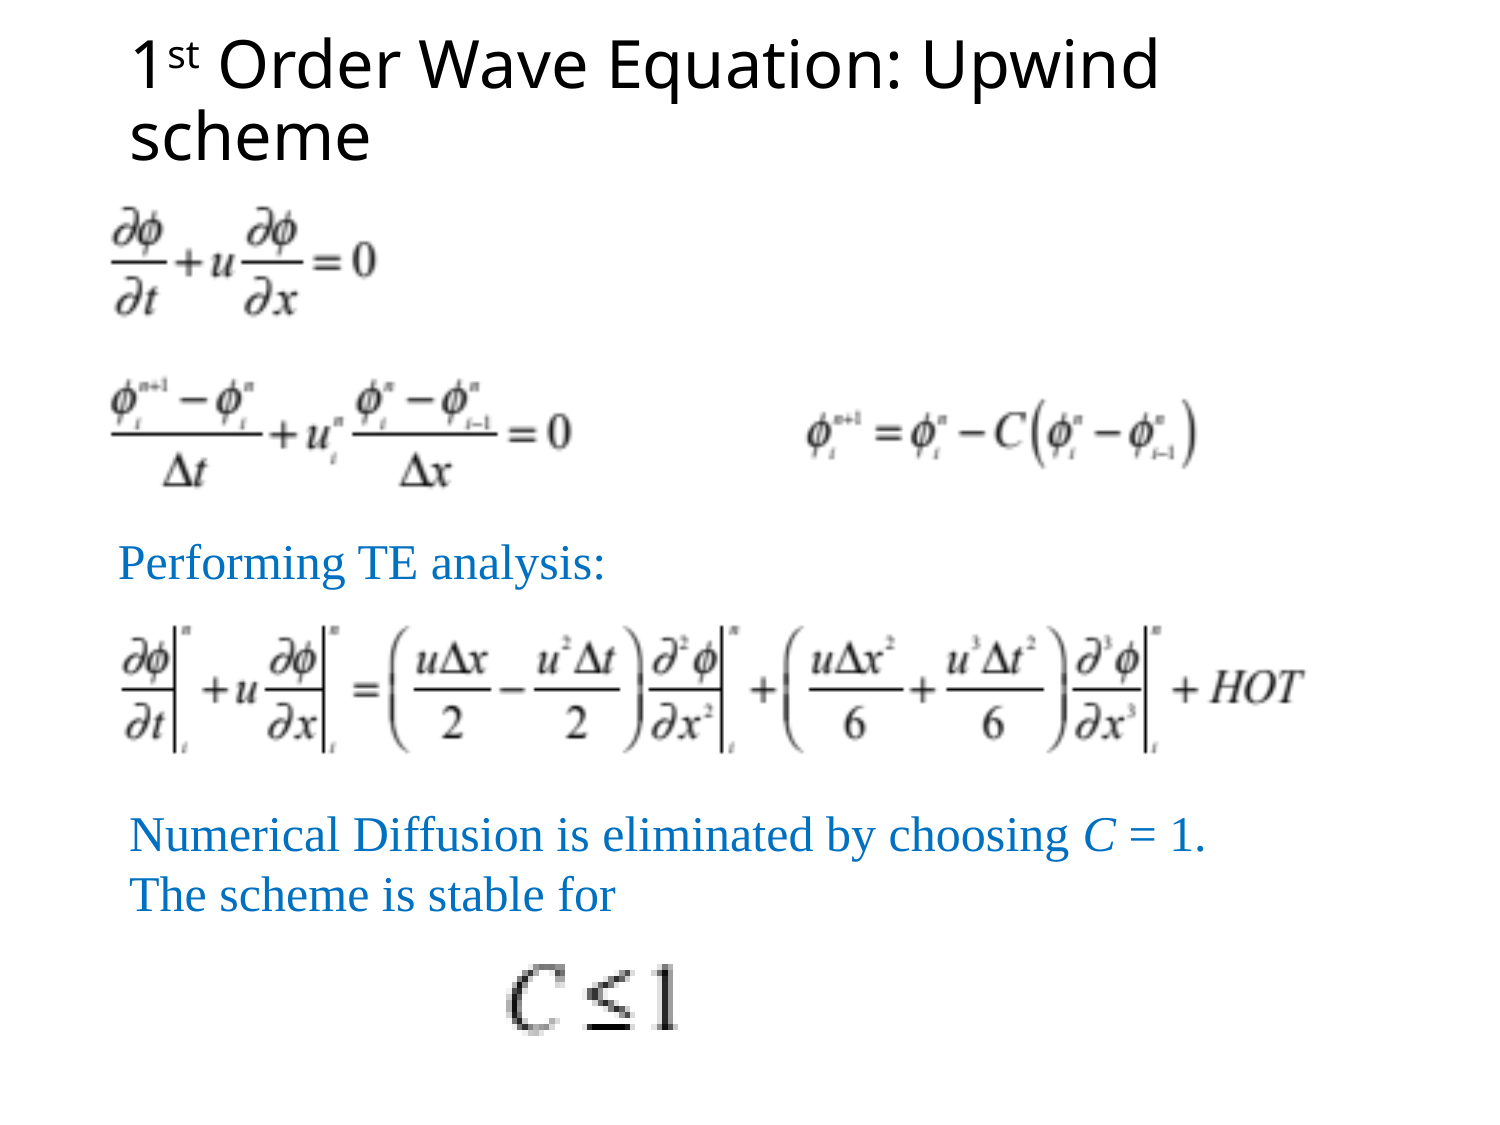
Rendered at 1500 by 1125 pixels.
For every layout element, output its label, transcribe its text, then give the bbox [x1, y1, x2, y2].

picture [114, 612, 1309, 758]
title 1st Order Wave Equation: Upwind scheme [114, 47, 1403, 158]
picture [803, 388, 1201, 470]
picture [103, 361, 576, 497]
text_box Numerical Diffusion is eliminated by choosing C = 1. The scheme is stable for [114, 794, 1309, 929]
picture [103, 189, 385, 325]
picture [496, 947, 690, 1038]
text_box Performing TE analysis: [103, 522, 647, 598]
